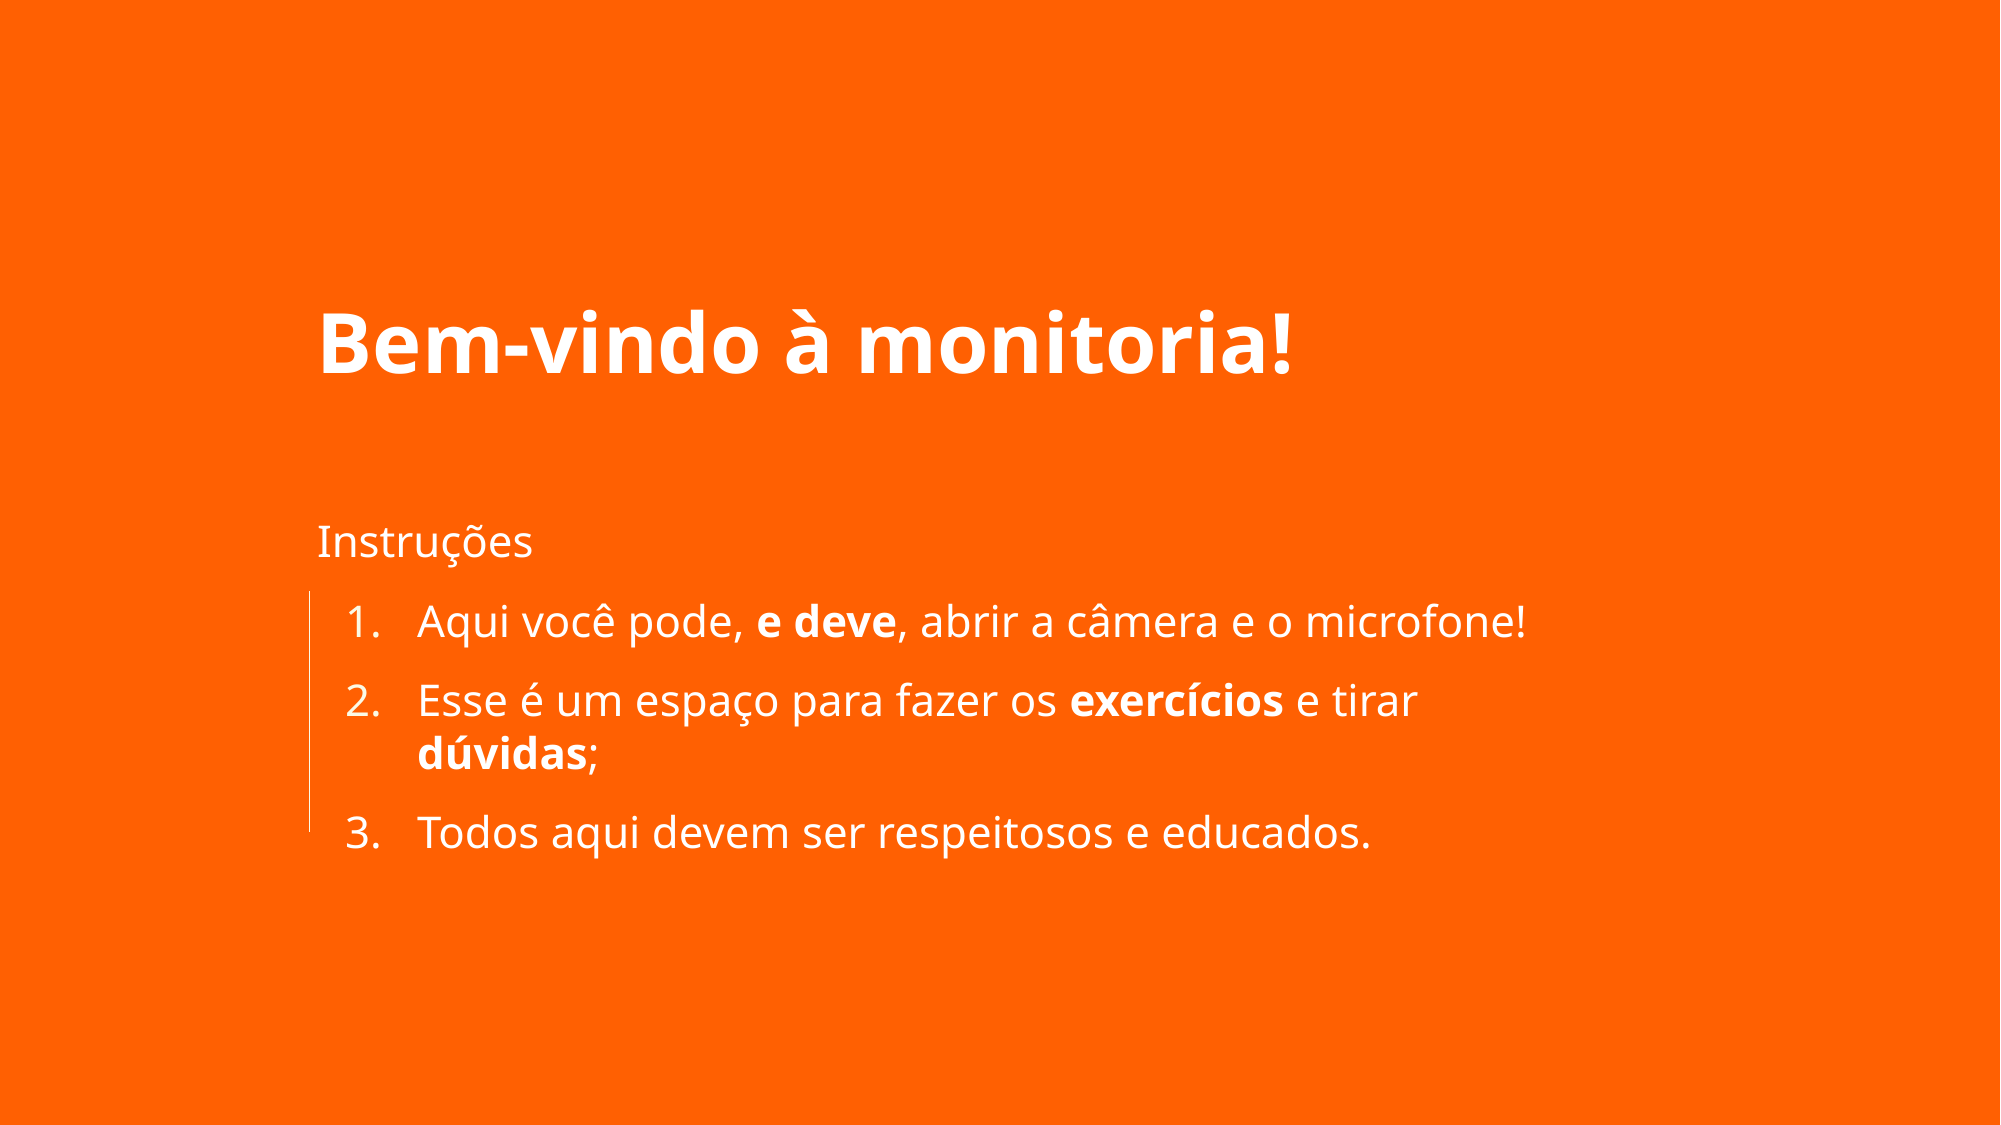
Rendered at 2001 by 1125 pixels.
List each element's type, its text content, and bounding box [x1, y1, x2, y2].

text_box Bem-vindo à monitoria! [296, 270, 1349, 413]
text_box Instruções Aqui você pode, e deve, abrir a câmera e o microfone! Esse é um espaço para fazer os exercícios e tirar dúvidas; Todos aqui devem ser respeitosos e educados. [297, 493, 1590, 878]
